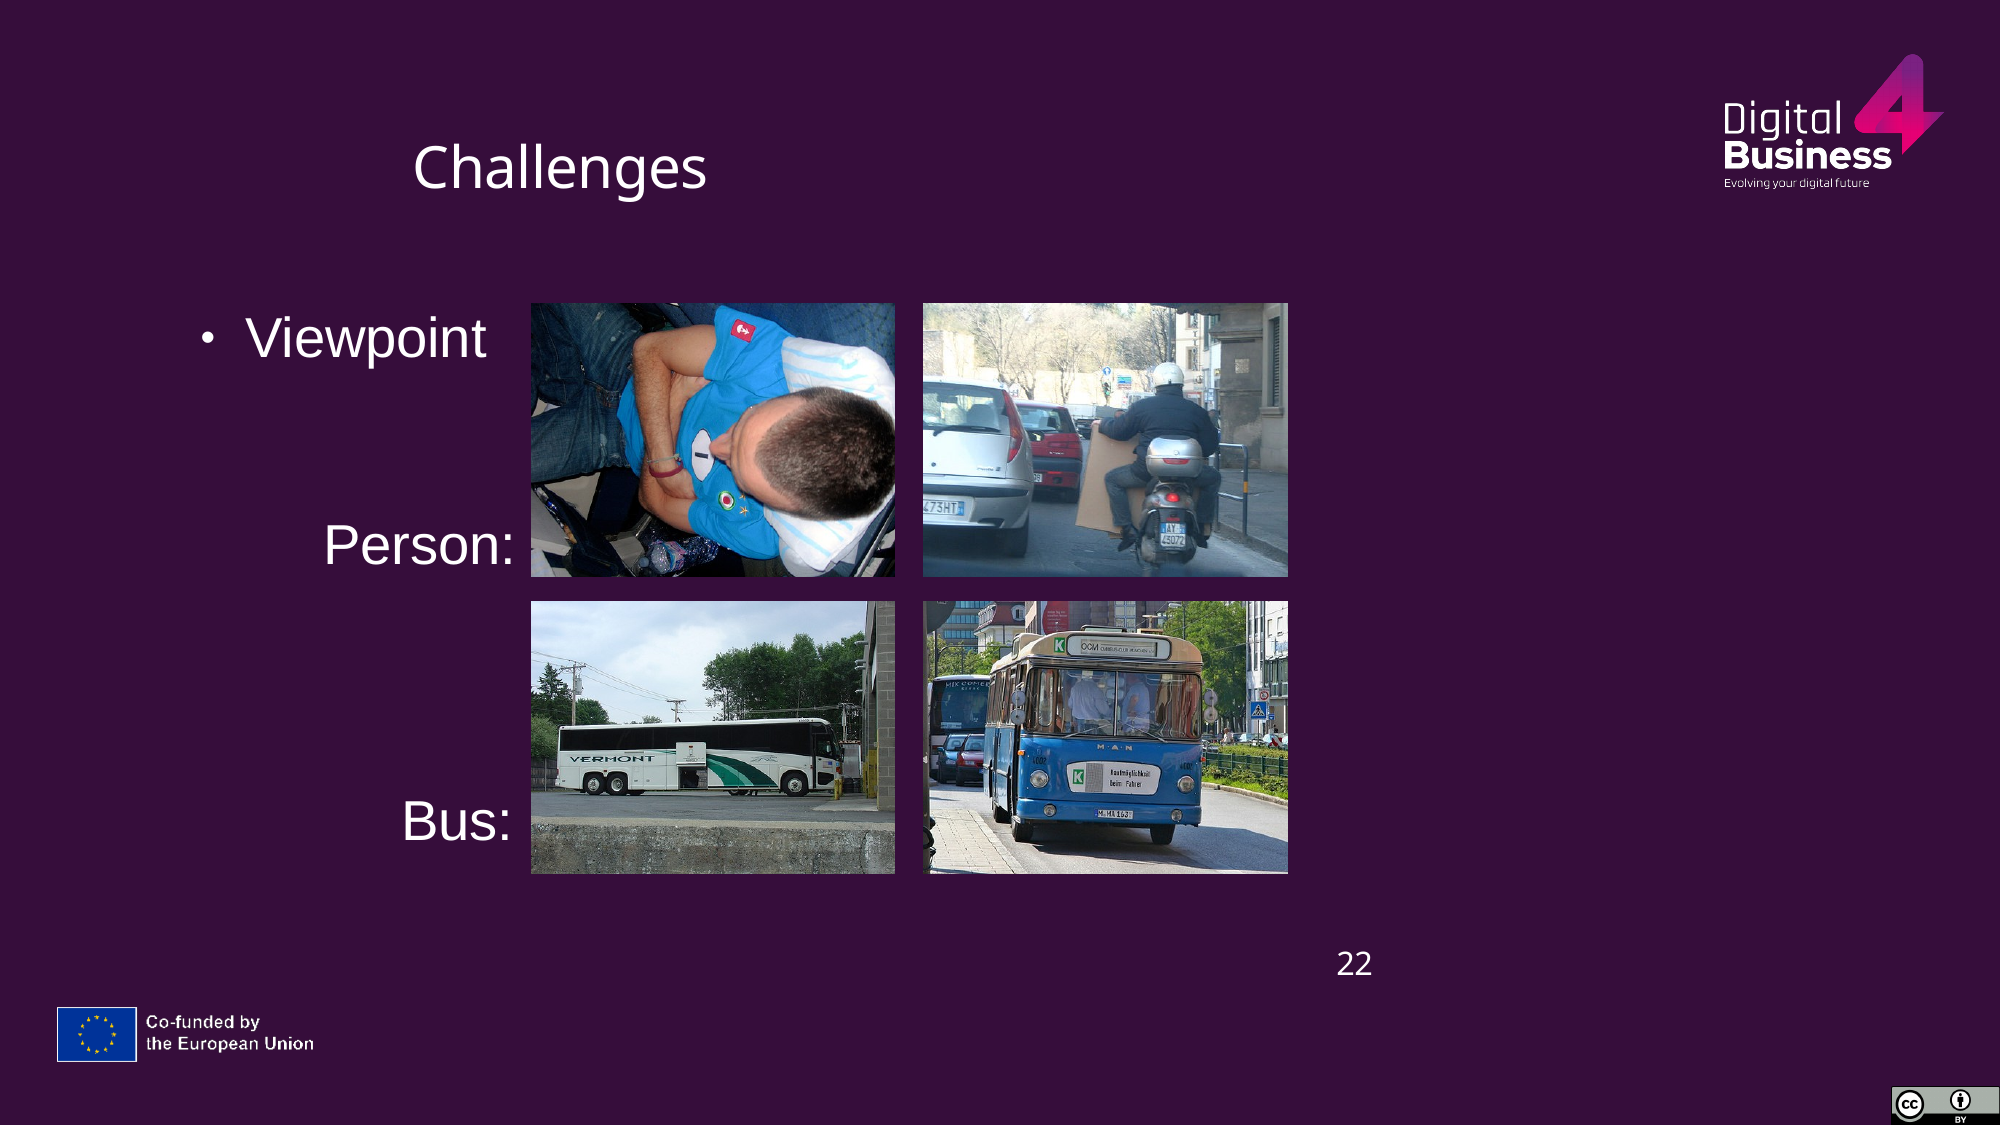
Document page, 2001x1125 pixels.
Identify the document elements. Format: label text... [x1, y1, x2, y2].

picture [531, 303, 895, 577]
text_box Person: [321, 506, 519, 576]
picture [923, 303, 1288, 577]
text_box • [198, 307, 218, 361]
picture [531, 601, 895, 874]
picture [1725, 54, 1945, 189]
text_box 22 [1331, 956, 1724, 987]
title Challenges [59, 59, 1863, 278]
picture [54, 1004, 324, 1065]
picture [1891, 1086, 2000, 1125]
picture [923, 601, 1288, 874]
text_box Bus: [400, 782, 518, 852]
text_box Viewpoint [243, 299, 494, 369]
